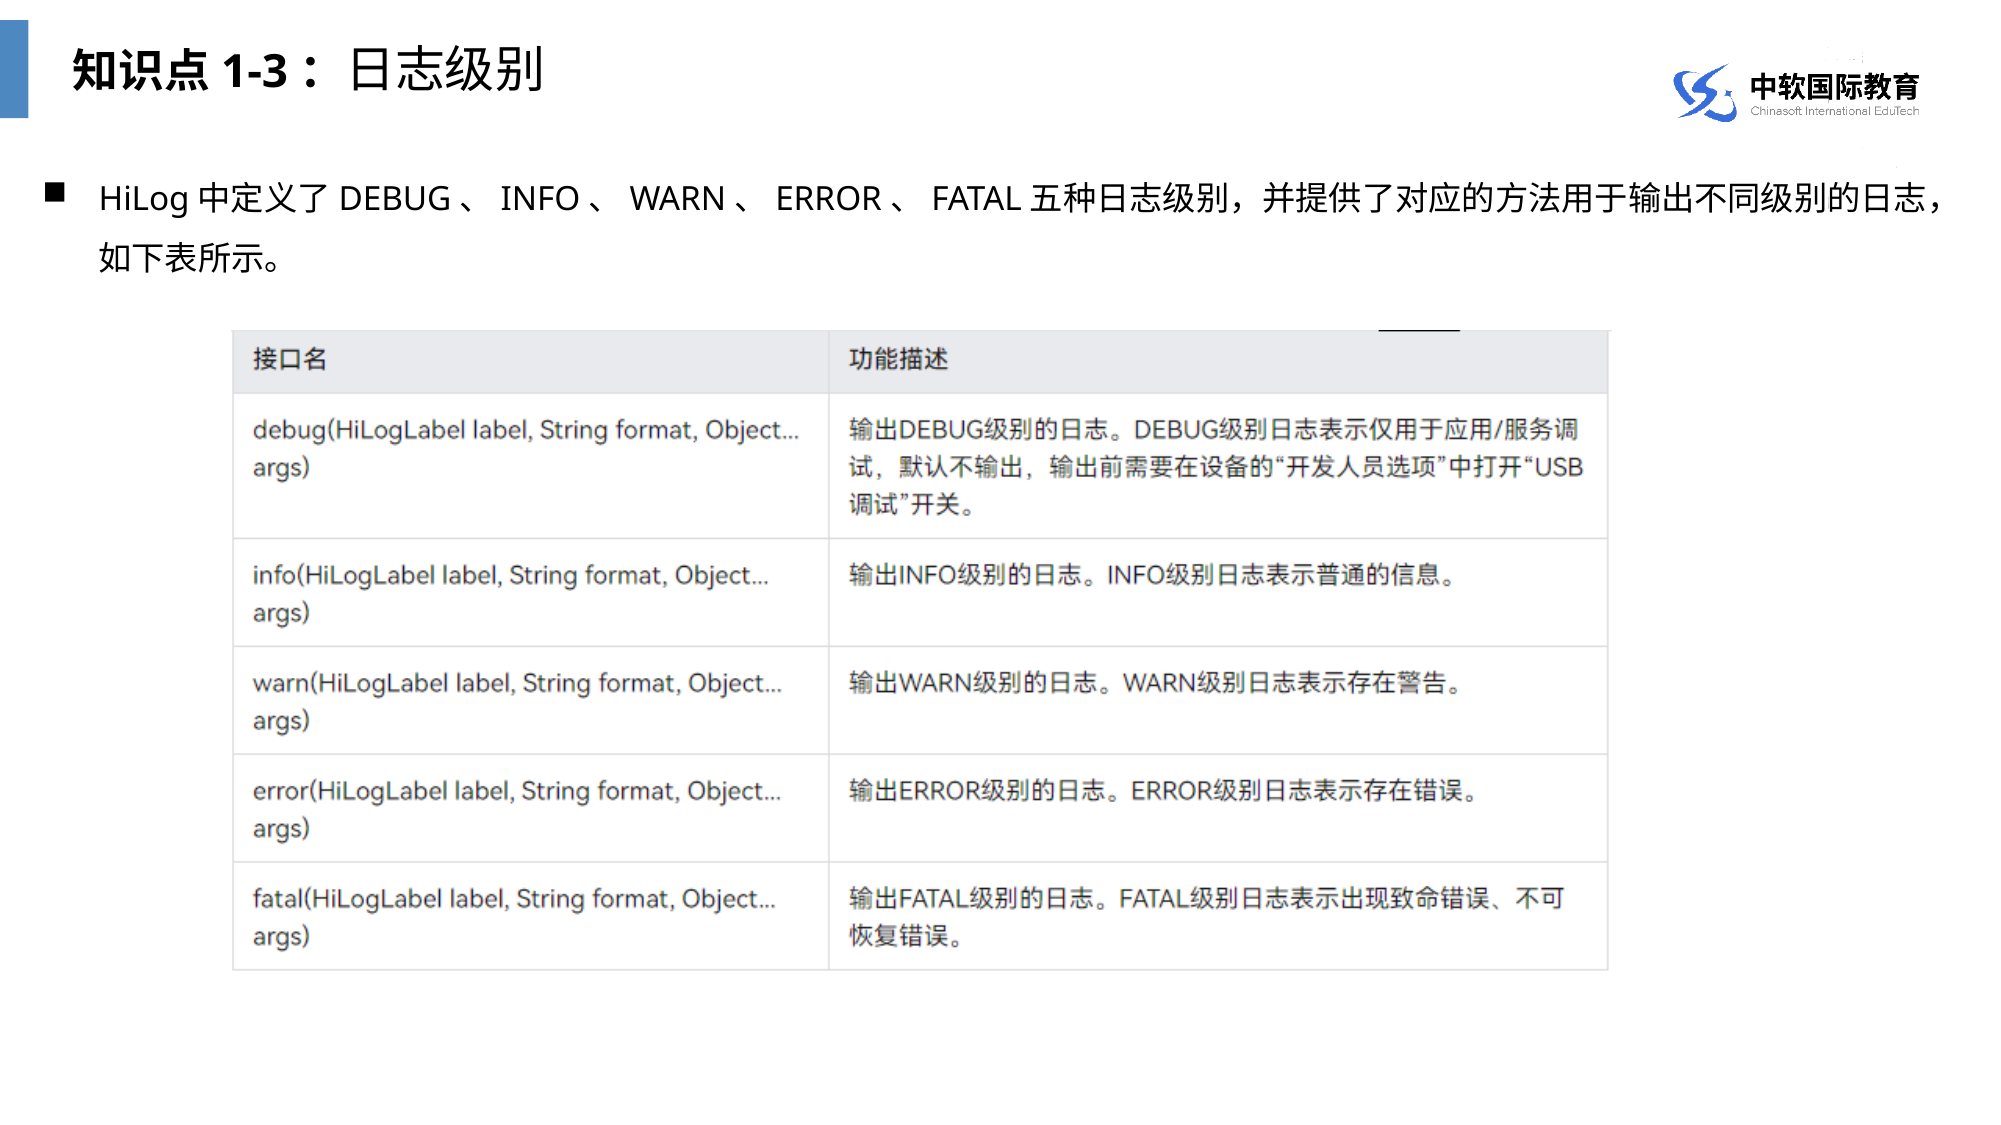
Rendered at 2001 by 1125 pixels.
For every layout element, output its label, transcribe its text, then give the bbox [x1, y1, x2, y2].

picture [1611, 26, 1981, 149]
picture [231, 330, 1612, 974]
text_box HiLog中定义了DEBUG、INFO、WARN、ERROR、FATAL五种日志级别，并提供了对应的方法用于输出不同级别的日志，如下表所示。 [27, 149, 1959, 344]
text_box 知识点1-3：日志级别 [58, 30, 1122, 106]
